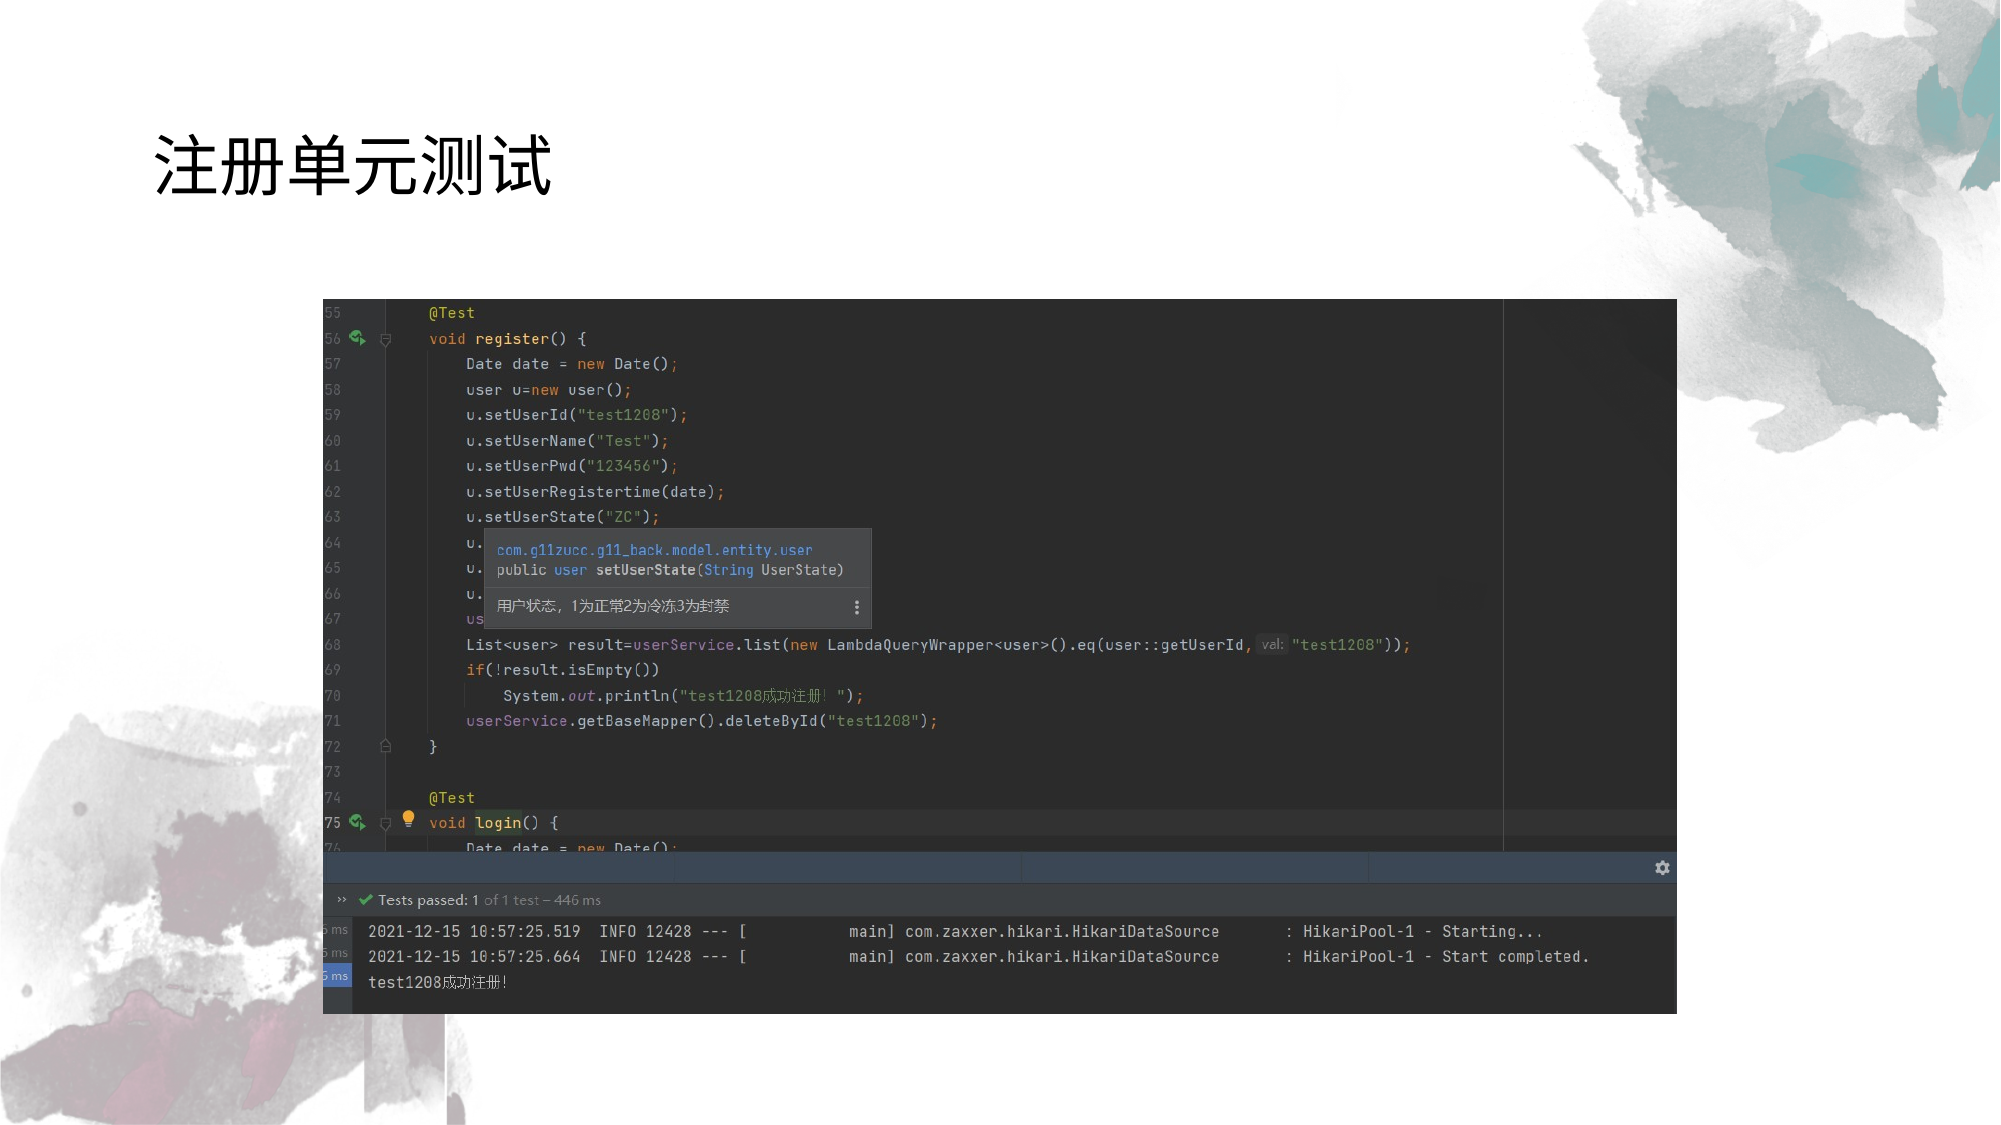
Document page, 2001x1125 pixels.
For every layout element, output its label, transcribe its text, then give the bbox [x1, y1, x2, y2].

title 注册单元测试 [137, 59, 1336, 278]
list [323, 299, 1677, 1014]
picture [0, 629, 490, 1124]
picture [1336, 0, 2000, 610]
